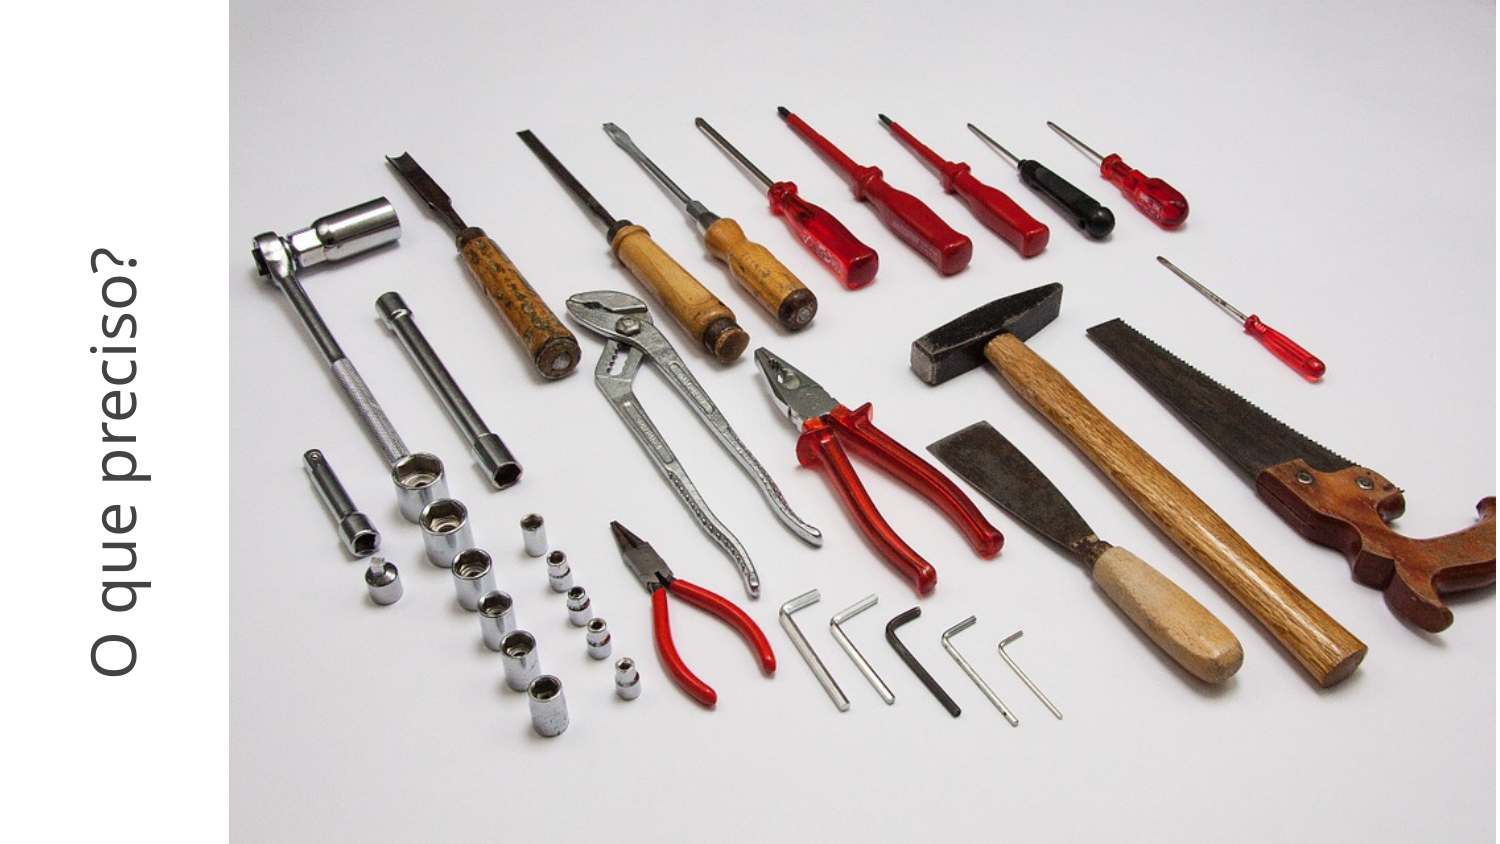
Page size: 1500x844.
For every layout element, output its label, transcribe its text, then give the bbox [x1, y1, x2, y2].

picture [229, 0, 1496, 844]
list O que preciso? [61, 28, 161, 696]
